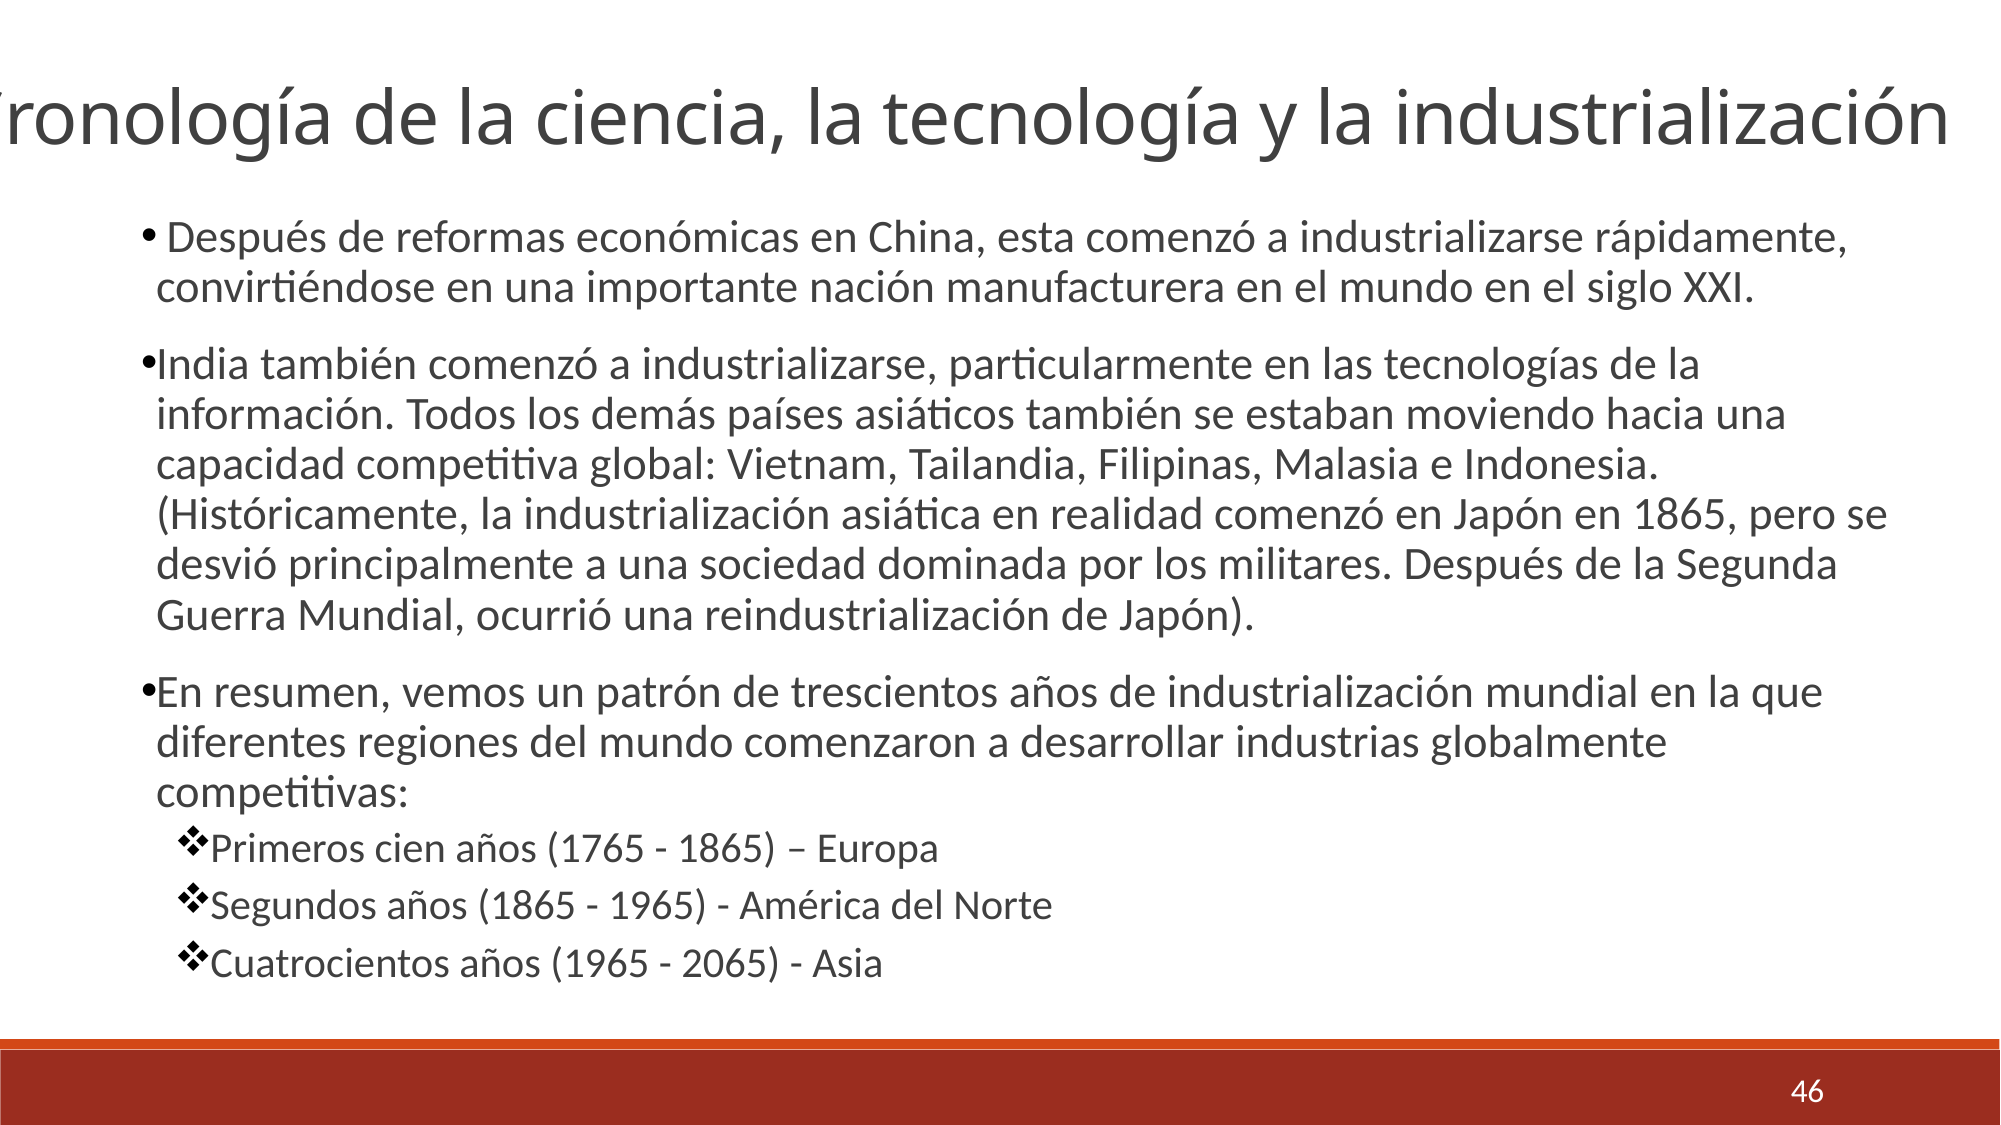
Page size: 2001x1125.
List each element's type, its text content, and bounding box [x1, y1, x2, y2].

text_box Cronología de la ciencia, la tecnología y la industrialización [0, 62, 1968, 168]
text_box Después de reformas económicas en China, esta comenzó a industrializarse rápidamente, convirtiéndose en una importante nación manufacturera en el mundo en el siglo XXI. India también comenzó a industrializarse, particularmente en las tecnologías de la información. Todos los demás países asiáticos también se estaban moviendo hacia una capacidad competitiva global: Vietnam, Tailandia, Filipinas, Malasia e Indonesia. (Históricamente, la industrialización asiática en realidad comenzó en Japón en 1865, pero se desvió principalmente a una sociedad dominada por los militares. Después de la Segunda Guerra Mundial, ocurrió una reindustrialización de Japón). En resumen, vemos un patrón de trescientos años de industrialización mundial en la que diferentes regiones del mundo comenzaron a desarrollar industrias globalmente competitivas: Primeros cien años (1765 - 1865) – Europa Segundos años (1865 - 1965) - América del Norte Cuatrocientos años (1965 - 2065) - Asia [126, 204, 1907, 1004]
slide_number 46 [1624, 1059, 1840, 1120]
